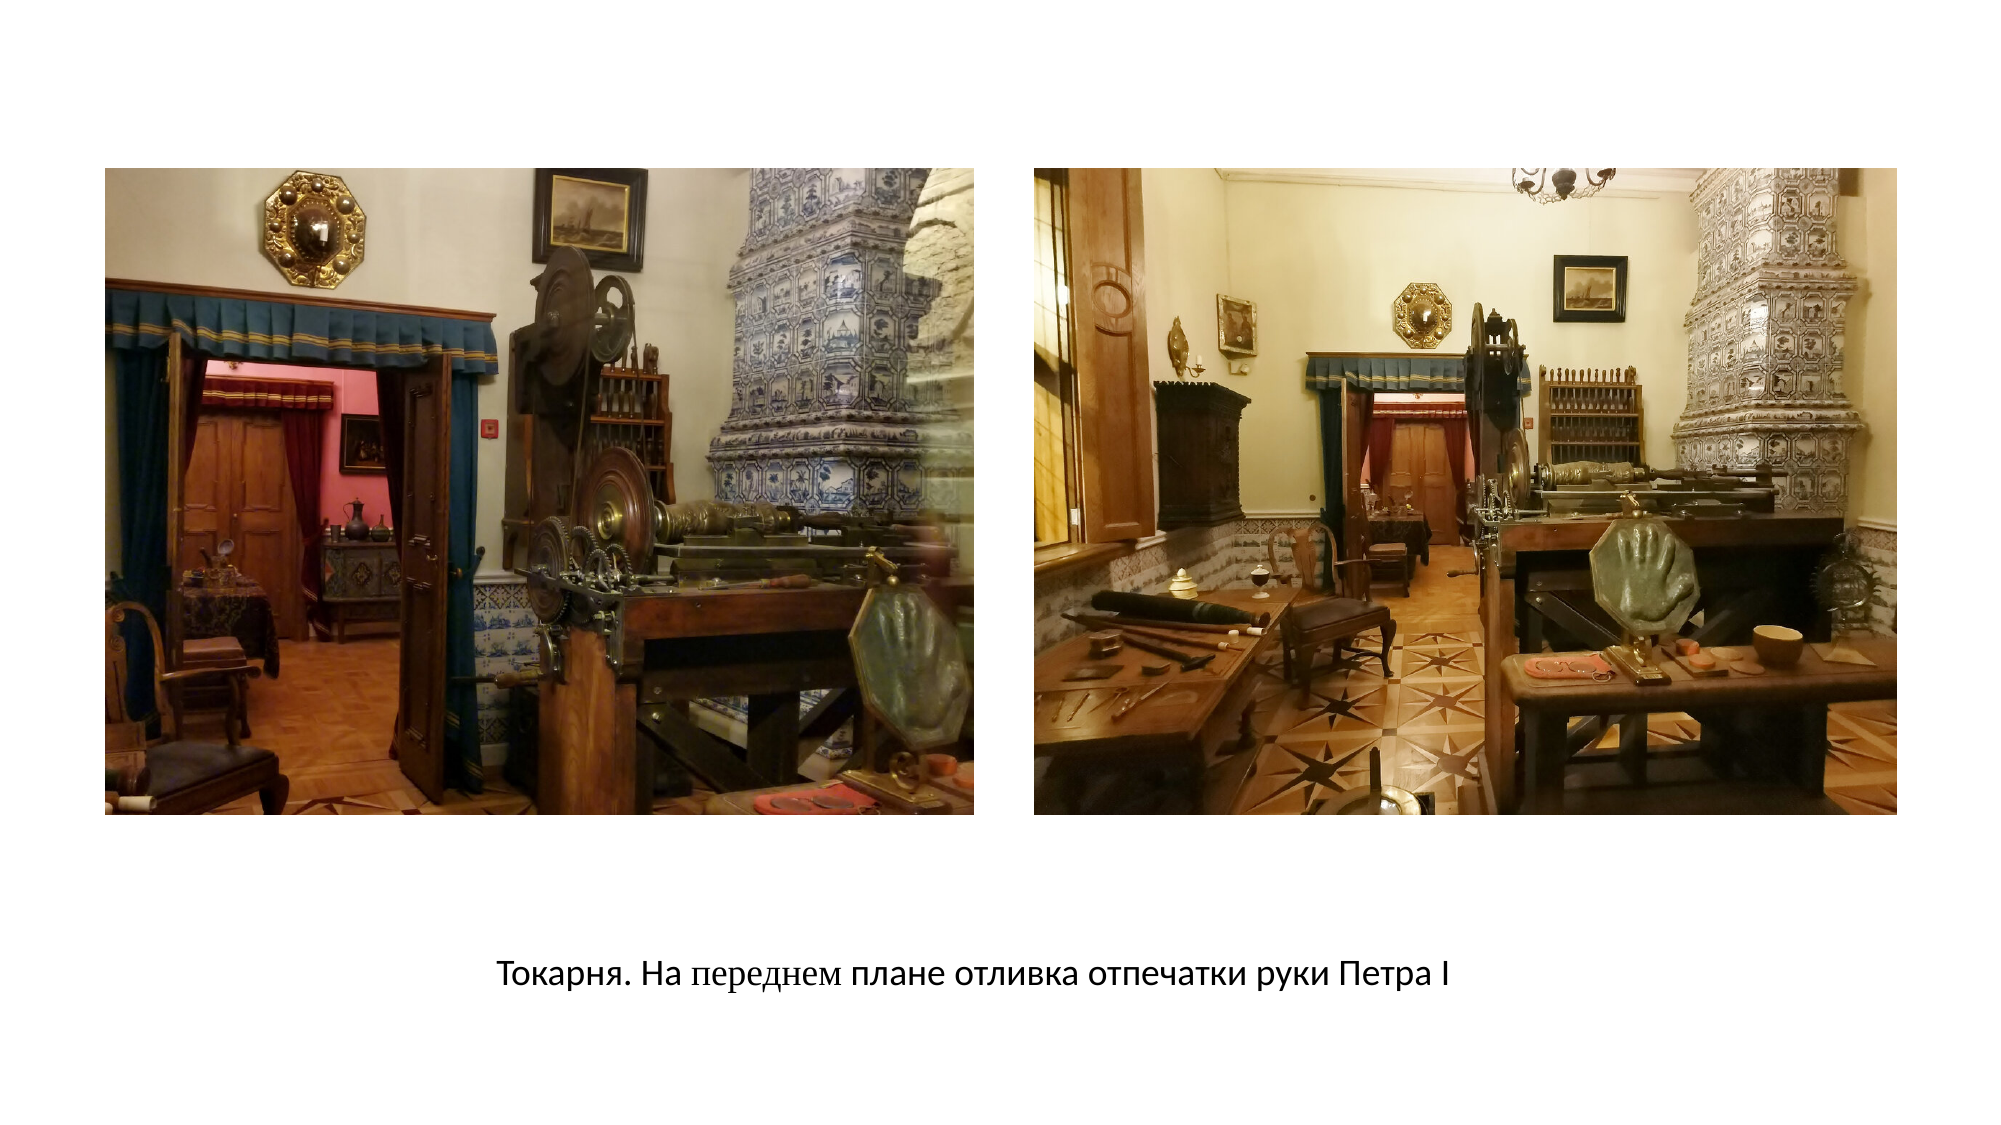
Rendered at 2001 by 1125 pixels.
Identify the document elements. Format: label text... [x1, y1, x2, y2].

picture [105, 168, 974, 815]
picture [1034, 168, 1897, 815]
text_box Токарня. На переднем плане отливка отпечатки руки Петра I [360, 940, 1587, 1001]
